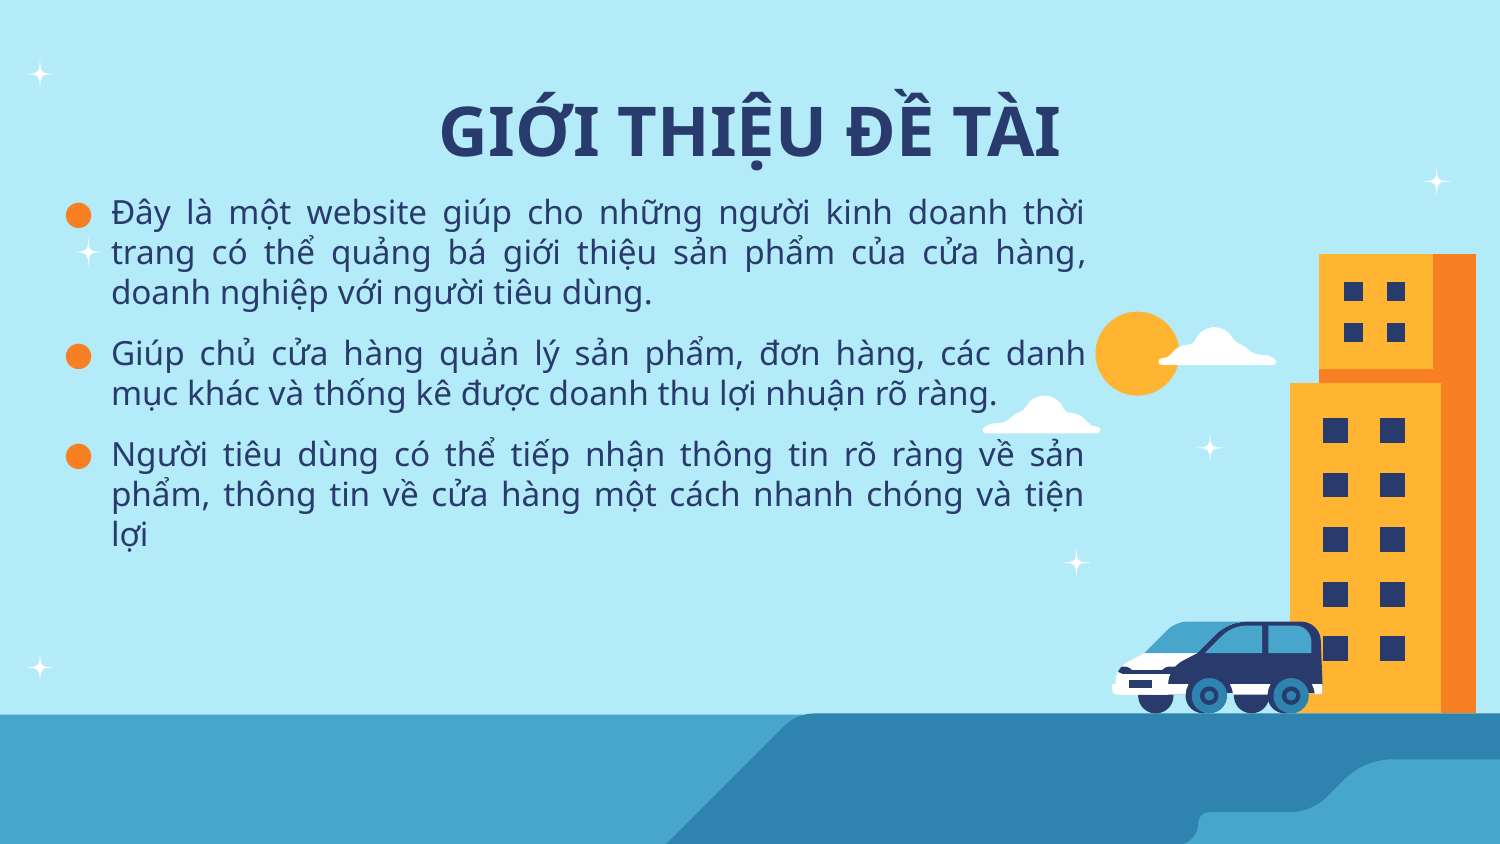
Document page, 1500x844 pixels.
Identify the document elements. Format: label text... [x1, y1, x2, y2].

text_box [1061, 548, 1091, 578]
text_box [1158, 327, 1277, 366]
text_box [1195, 433, 1225, 463]
text_box [1095, 311, 1179, 396]
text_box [1111, 621, 1324, 714]
title GIỚI THIỆU ĐỀ TÀI [118, 72, 1383, 167]
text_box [1289, 253, 1476, 714]
subtitle Đây là một website giúp cho những người kinh doanh thời trang có thể quảng bá giới thiệu sản phẩm của cửa hàng, doanh nghiệp với người tiêu dùng. Giúp chủ cửa hàng quản lý sản phẩm, đơn hàng, các danh mục khác và thống kê được doanh thu lợi nhuận rõ ràng. Người tiêu dùng có thể tiếp nhận thông tin rõ ràng về sản phẩm, thông tin về cửa hàng một cách nhanh chóng và tiện lợi [28, 176, 1102, 626]
text_box [982, 395, 1101, 434]
